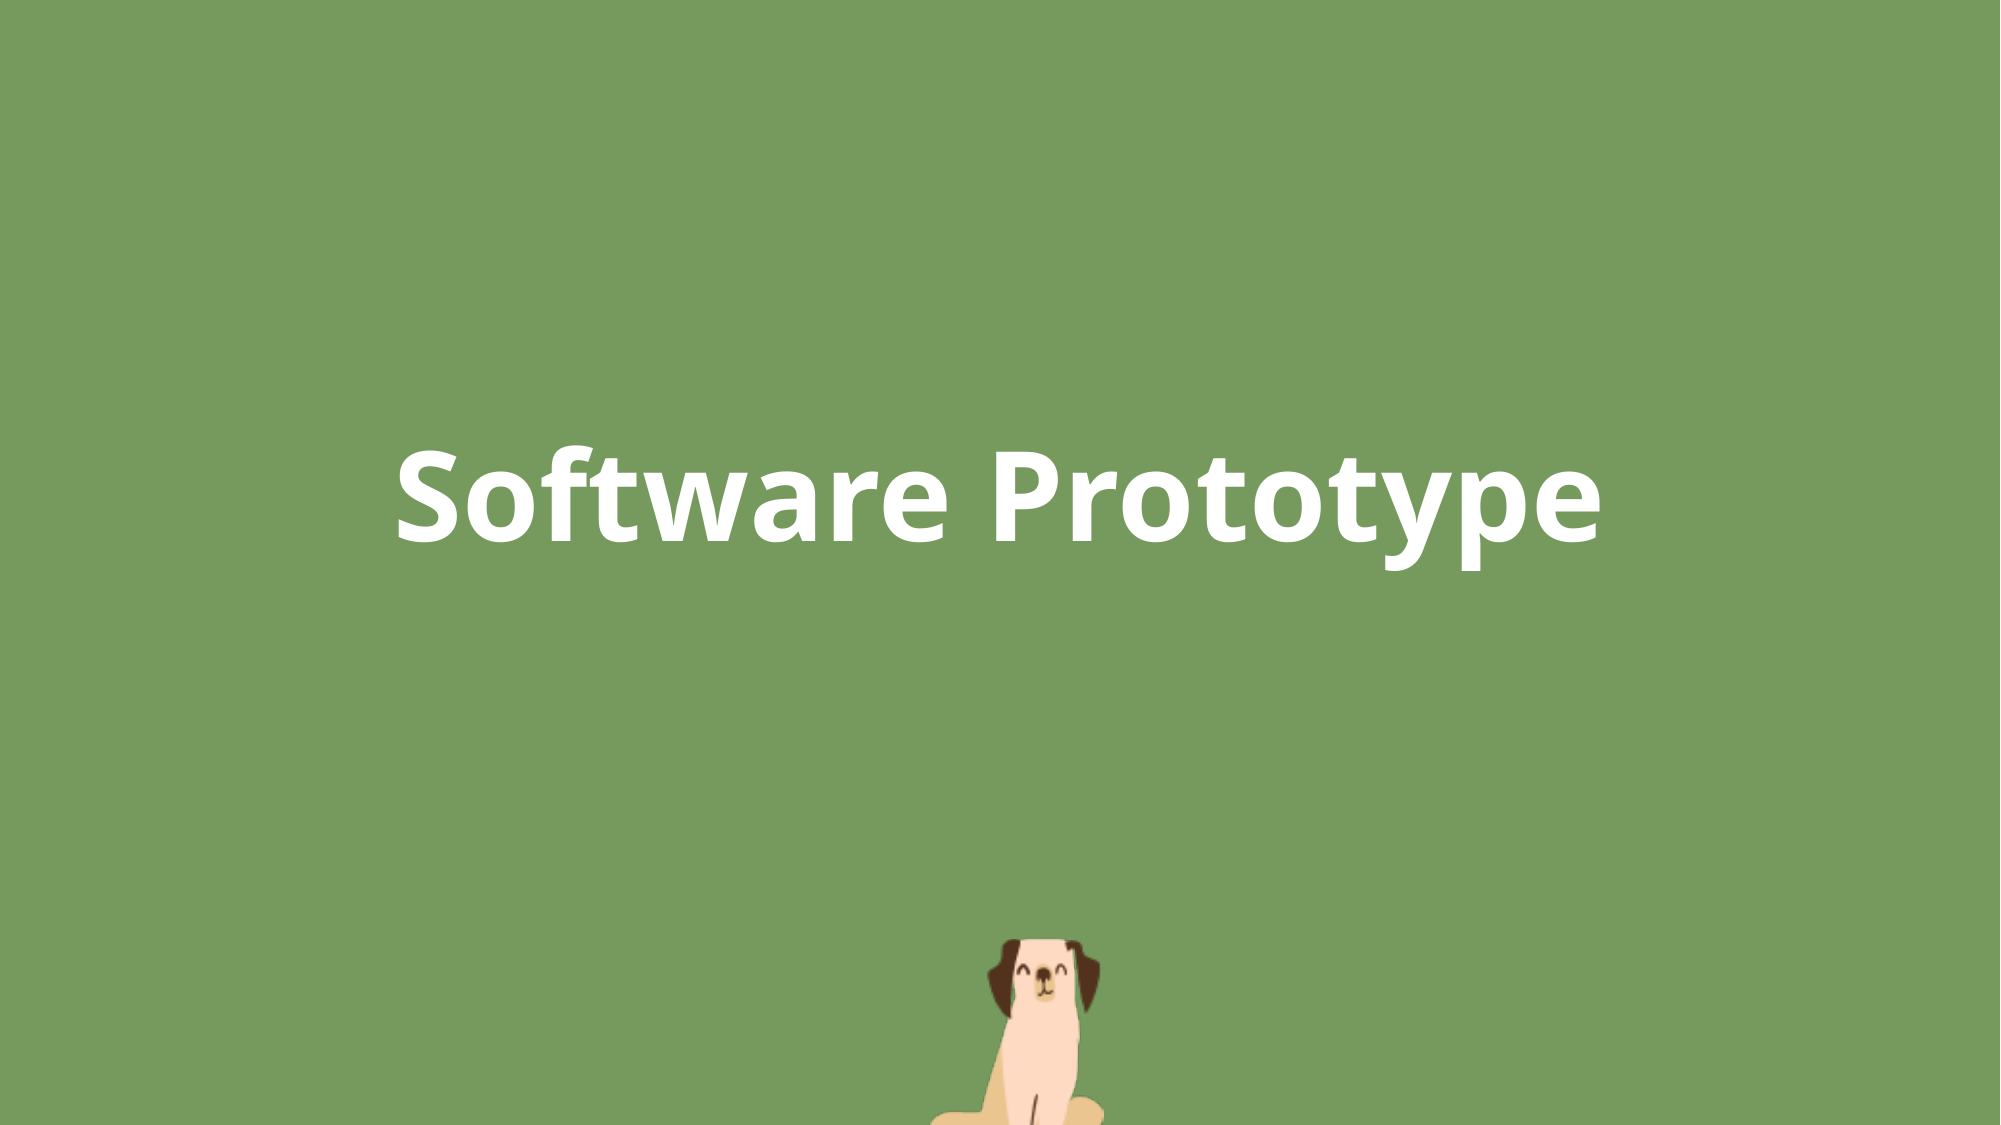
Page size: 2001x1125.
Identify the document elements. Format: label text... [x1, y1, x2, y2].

title Software Prototype [249, 184, 1750, 576]
picture [928, 938, 1104, 1125]
